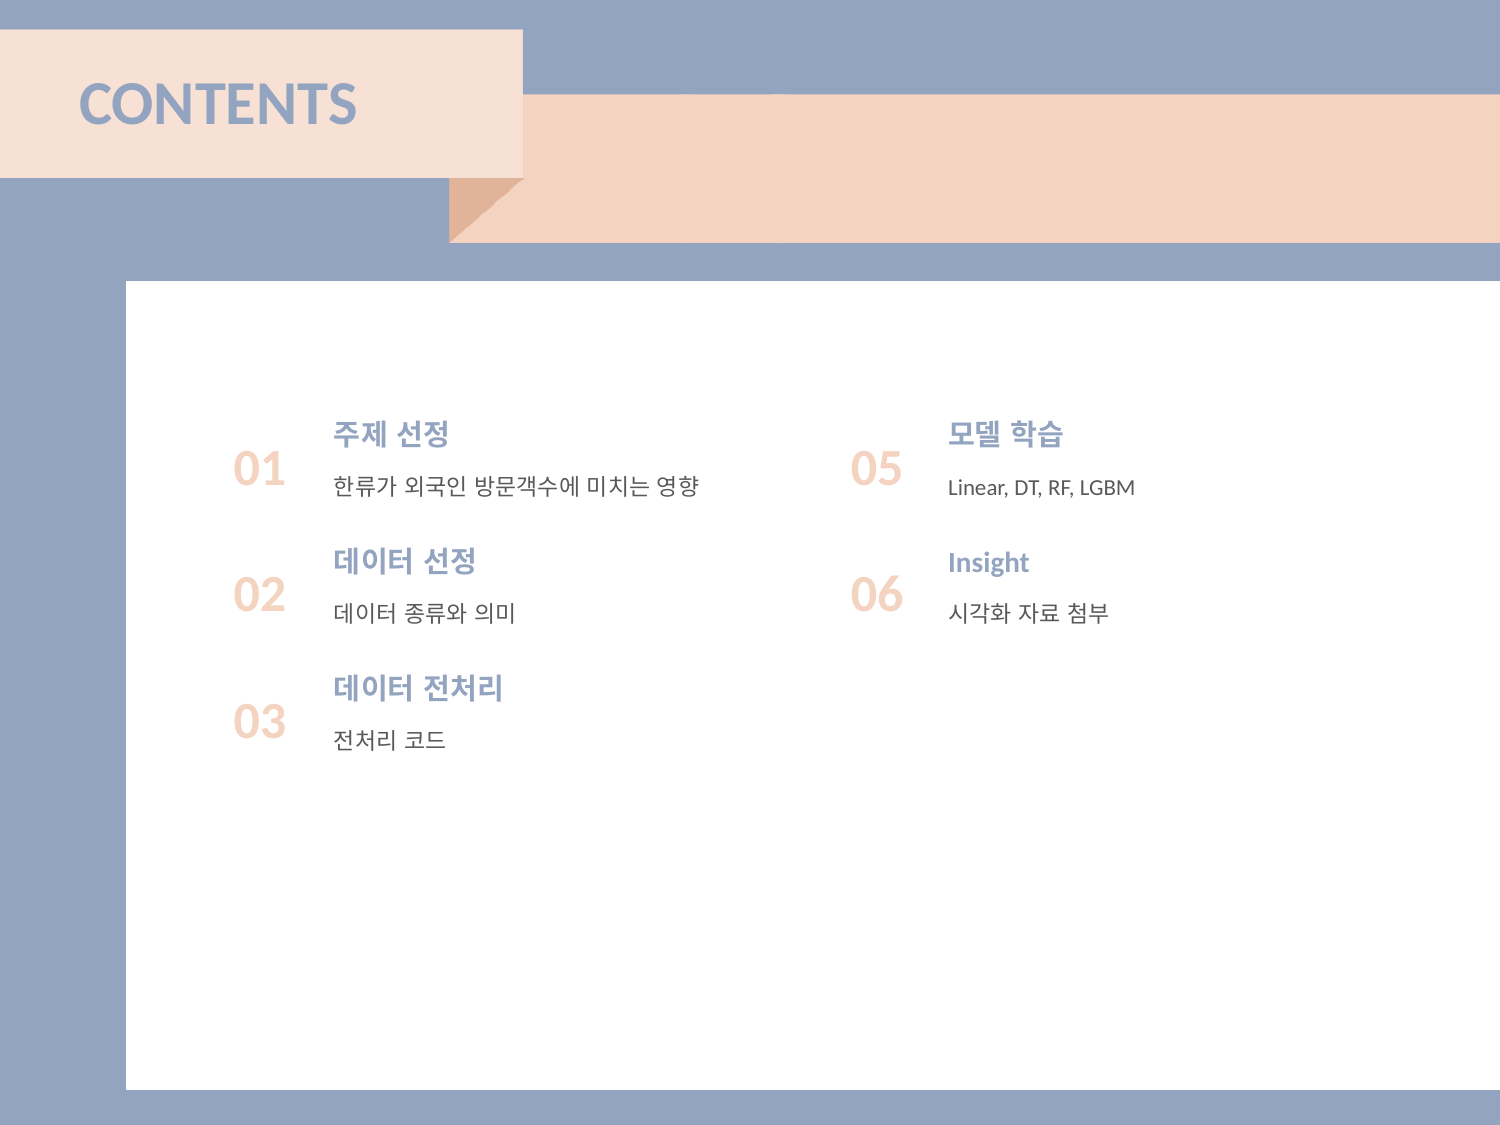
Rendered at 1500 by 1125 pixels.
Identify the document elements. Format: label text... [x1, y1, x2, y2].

picture [0, 0, 1500, 1125]
text_box CONTENTS [0, 54, 438, 145]
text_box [218, 408, 1400, 763]
